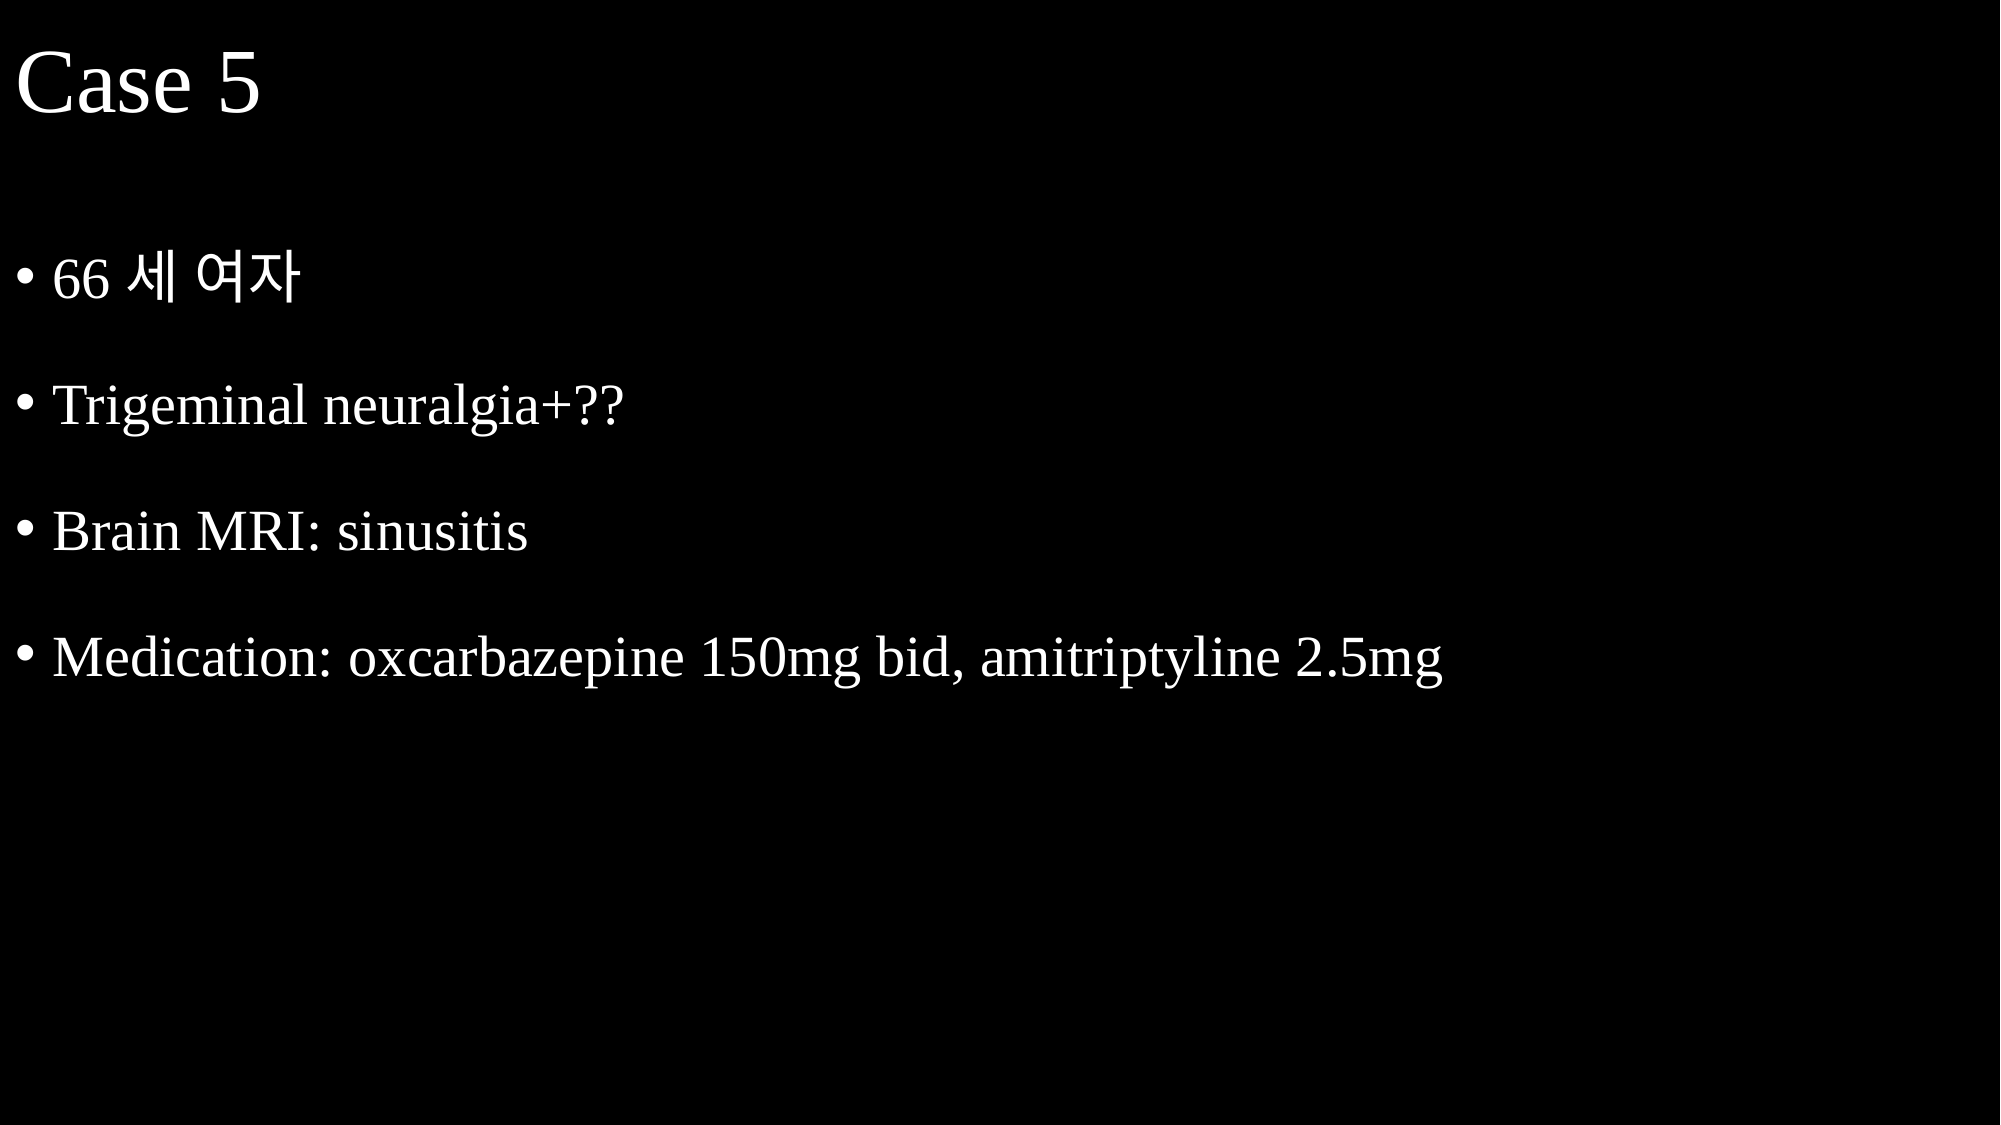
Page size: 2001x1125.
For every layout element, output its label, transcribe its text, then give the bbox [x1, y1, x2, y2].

list 66세 여자 Trigeminal neuralgia+?? Brain MRI: sinusitis Medication: oxcarbazepine 150mg bid, amitriptyline 2.5mg [0, 197, 2000, 1125]
title Case 5 [0, 0, 2000, 167]
